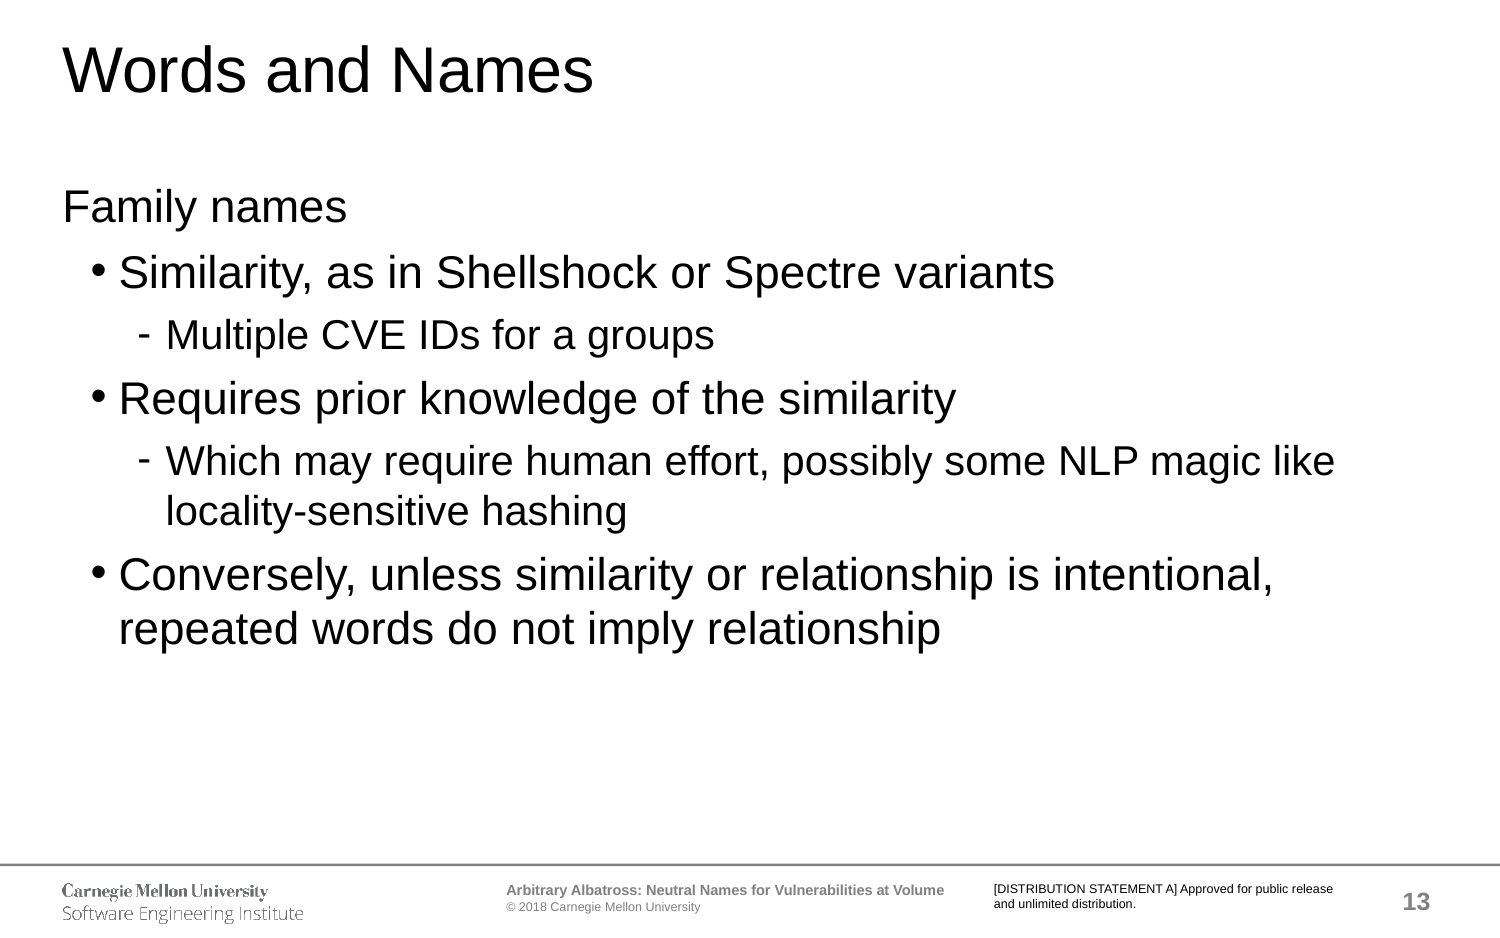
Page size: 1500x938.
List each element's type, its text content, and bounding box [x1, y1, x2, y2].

picture [62, 883, 303, 924]
list Family names Similarity, as in Shellshock or Spectre variants Multiple CVE IDs for a groups Requires prior knowledge of the similarity Which may require human effort, possibly some NLP magic like locality-sensitive hashing Conversely, unless similarity or relationship is intentional, repeated words do not imply relationship [62, 177, 1431, 823]
title Words and Names [62, 36, 1432, 152]
